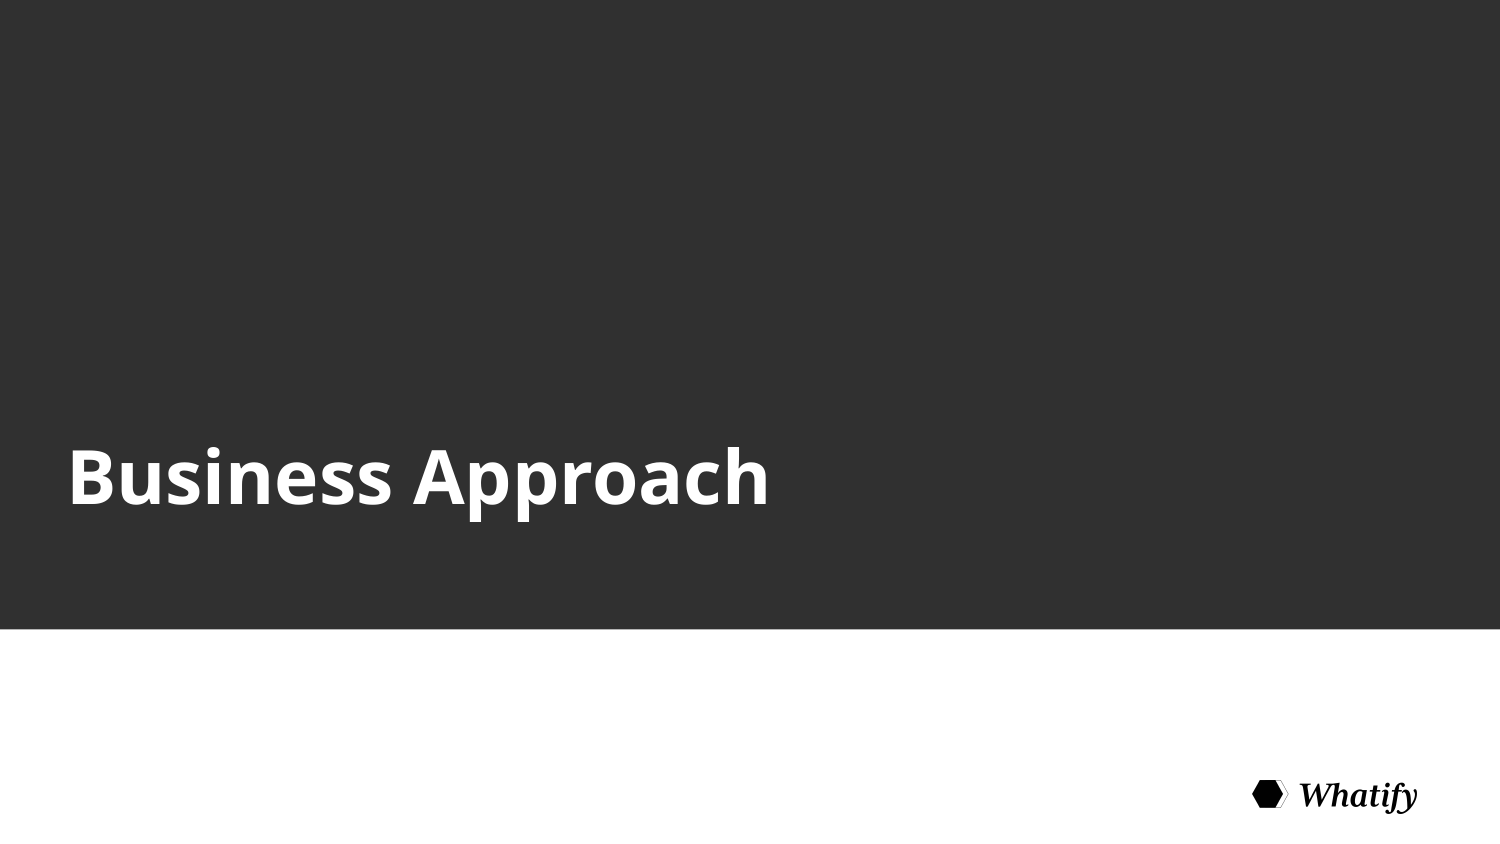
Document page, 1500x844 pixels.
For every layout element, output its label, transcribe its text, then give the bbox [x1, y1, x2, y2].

picture [1252, 780, 1417, 814]
title Business Approach [51, 405, 1449, 544]
